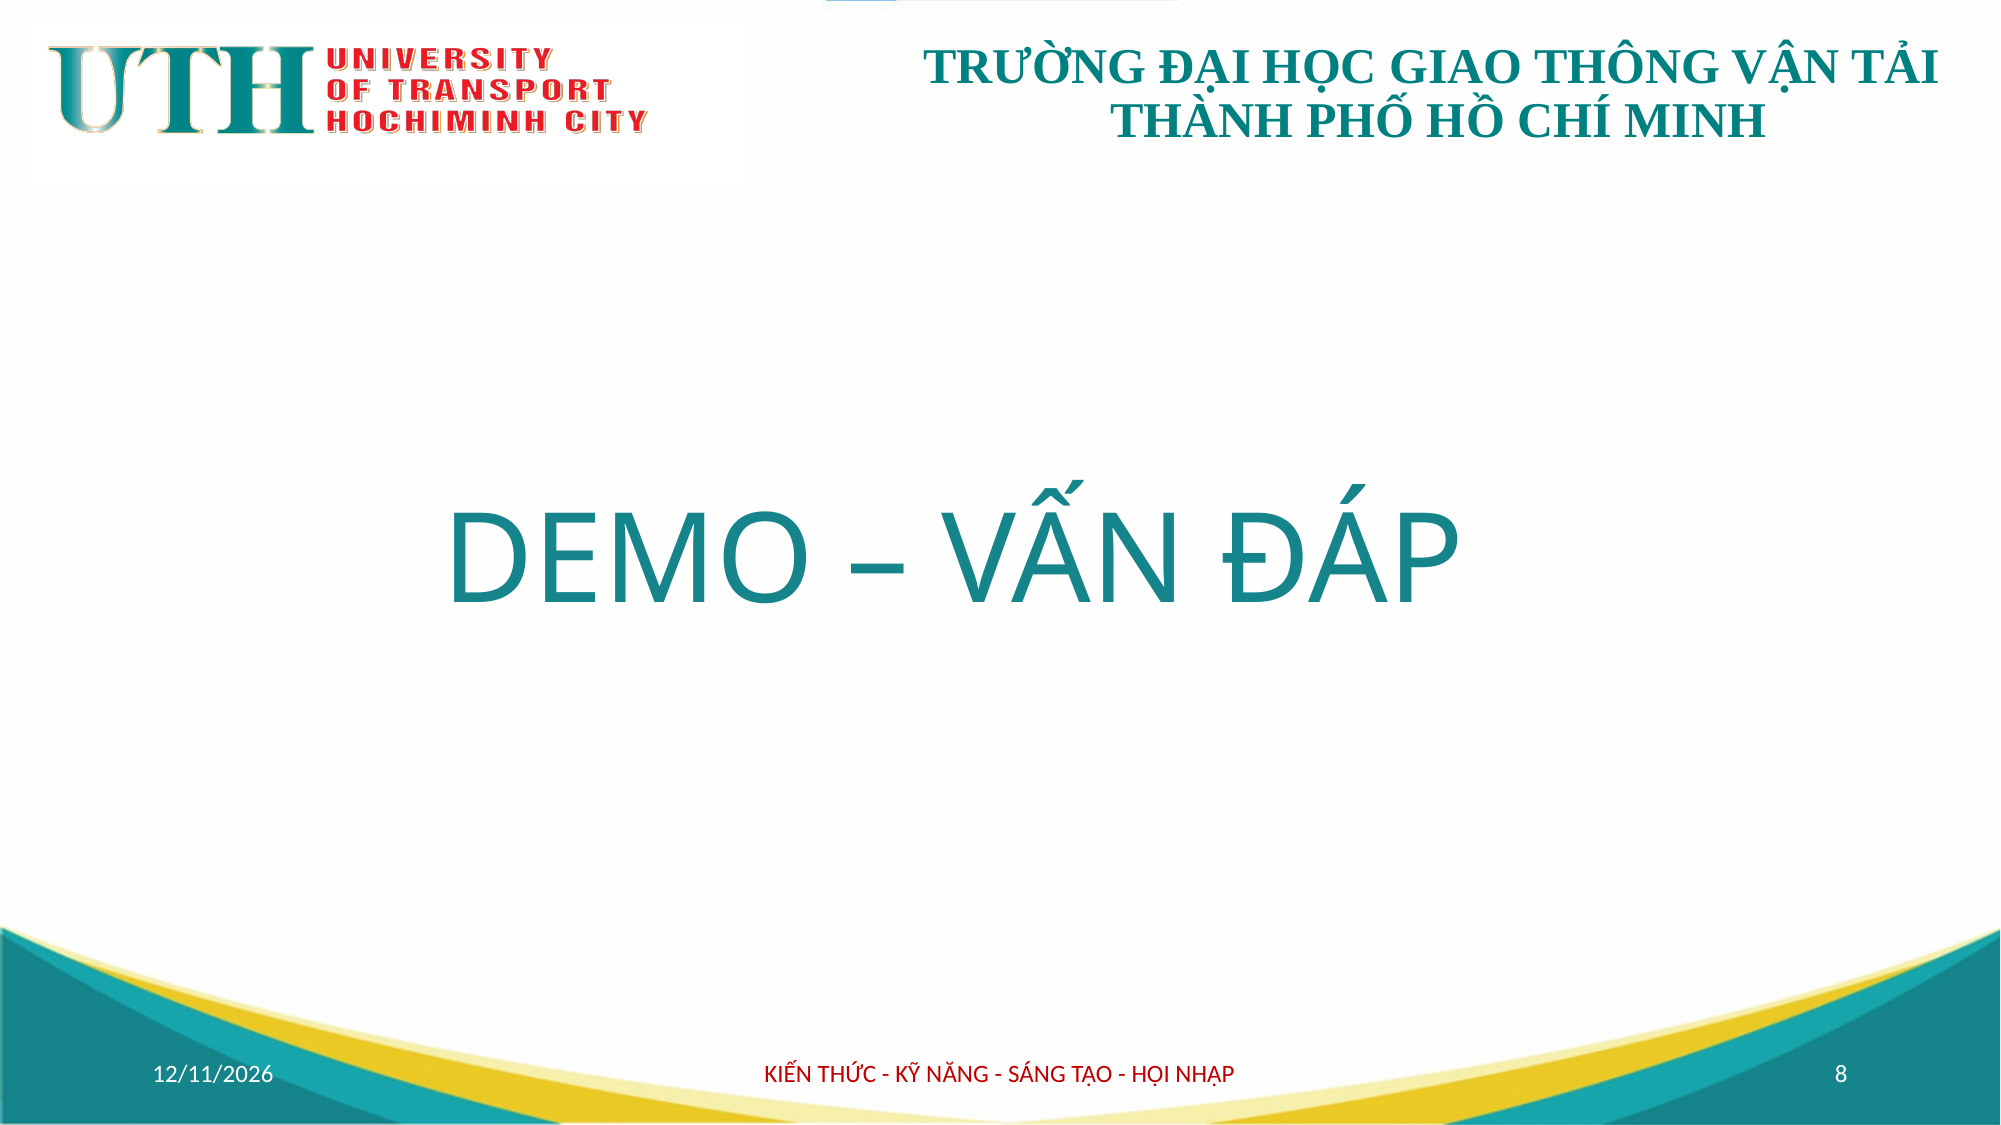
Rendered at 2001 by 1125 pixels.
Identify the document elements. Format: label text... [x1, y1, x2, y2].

footer KIẾN THỨC - KỸ NĂNG - SÁNG TẠO - HỘI NHẬP [662, 1042, 1338, 1103]
title DEMO – VẤN ĐÁP [427, 499, 1573, 626]
slide_number 8 [1412, 1042, 1863, 1103]
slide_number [137, 1042, 588, 1103]
picture [0, 0, 2001, 1125]
